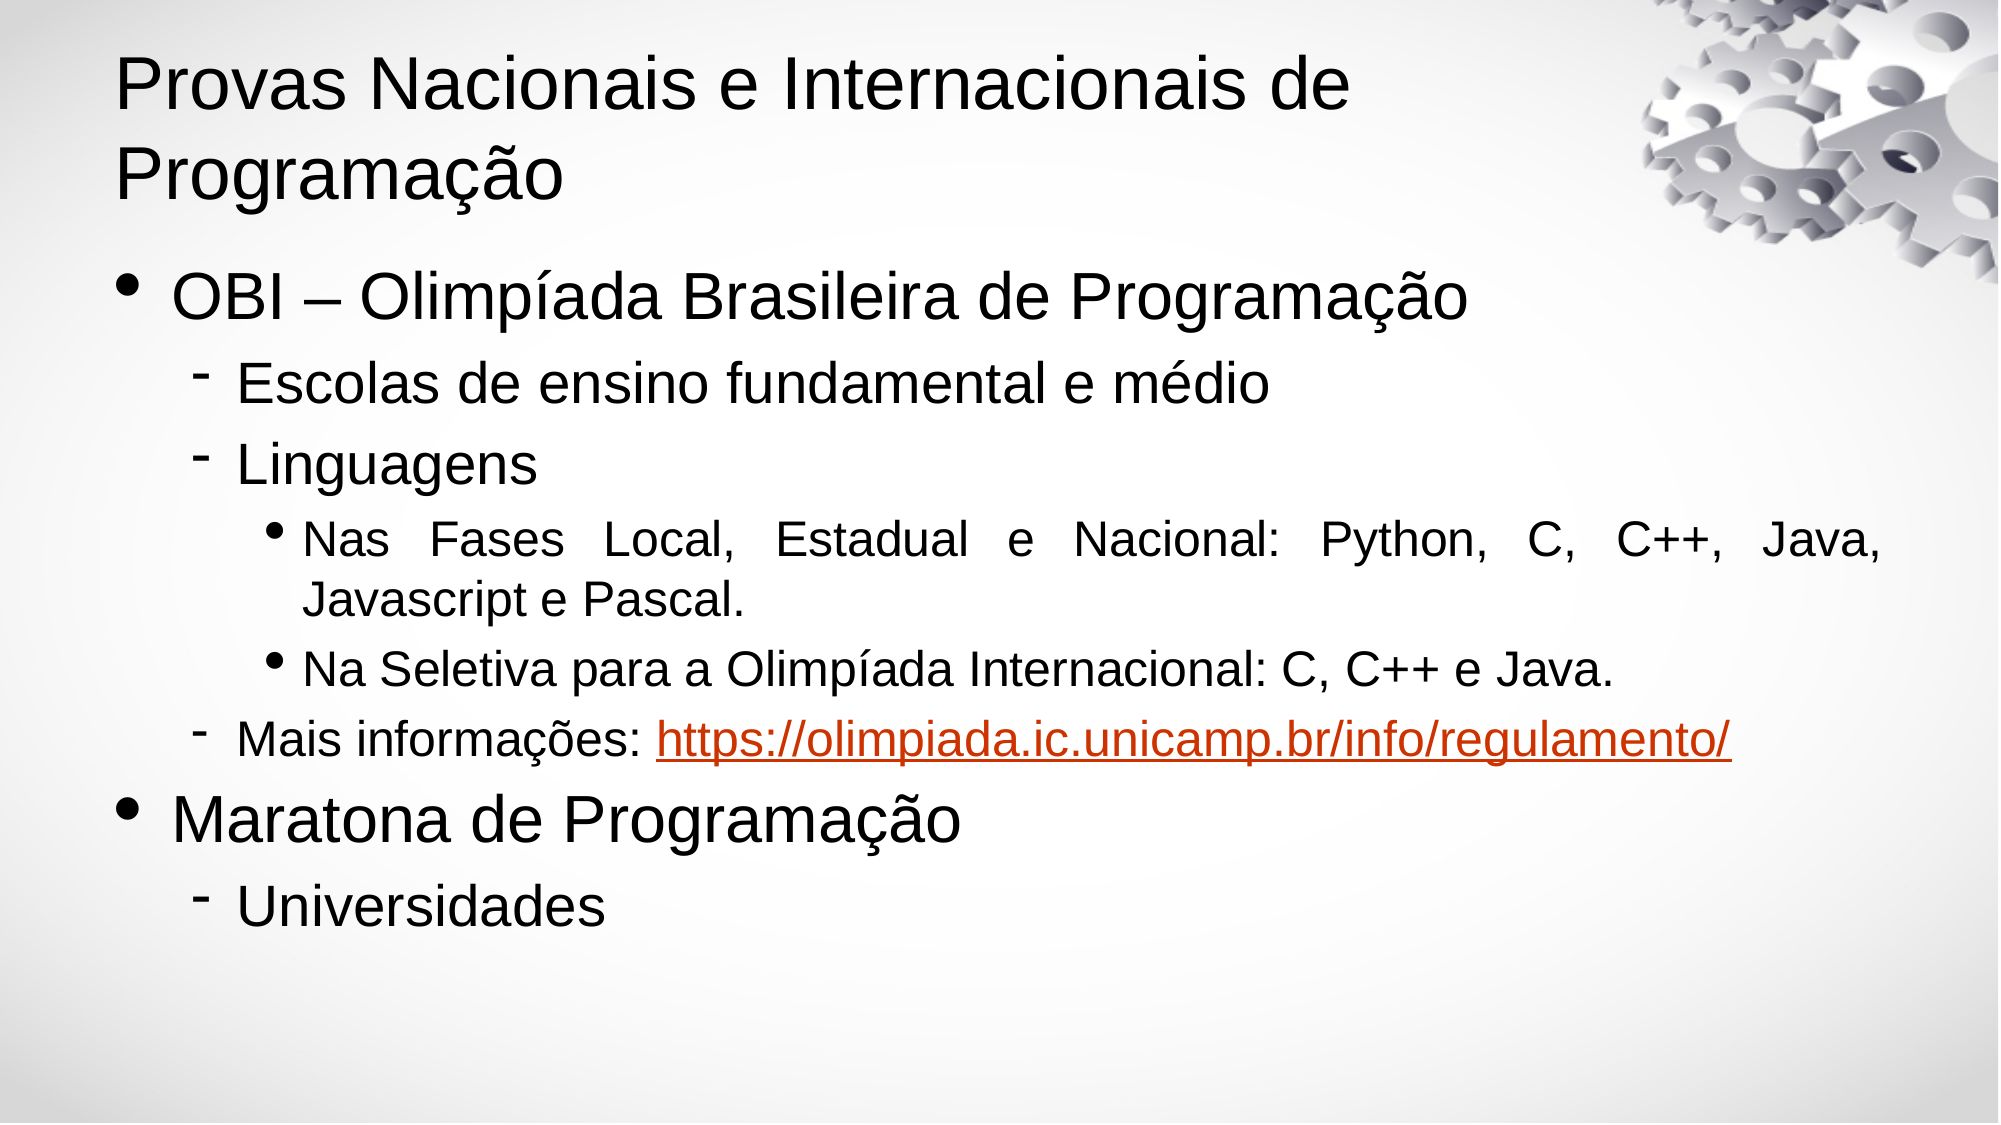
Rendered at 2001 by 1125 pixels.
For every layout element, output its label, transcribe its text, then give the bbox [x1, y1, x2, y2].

text_box Provas Nacionais e Internacionais de Programação [99, 77, 1898, 172]
picture [0, 0, 1999, 1123]
text_box OBI – Olimpíada Brasileira de Programação Escolas de ensino fundamental e médio Linguagens Nas Fases Local, Estadual e Nacional: Python, C, C++, Java, Javascript e Pascal. Na Seletiva para a Olimpíada Internacional: C, C++ e Java. Mais informações: https://olimpiada.ic.unicamp.br/info/regulamento/ Maratona de Programação Universidades [99, 245, 1898, 1057]
